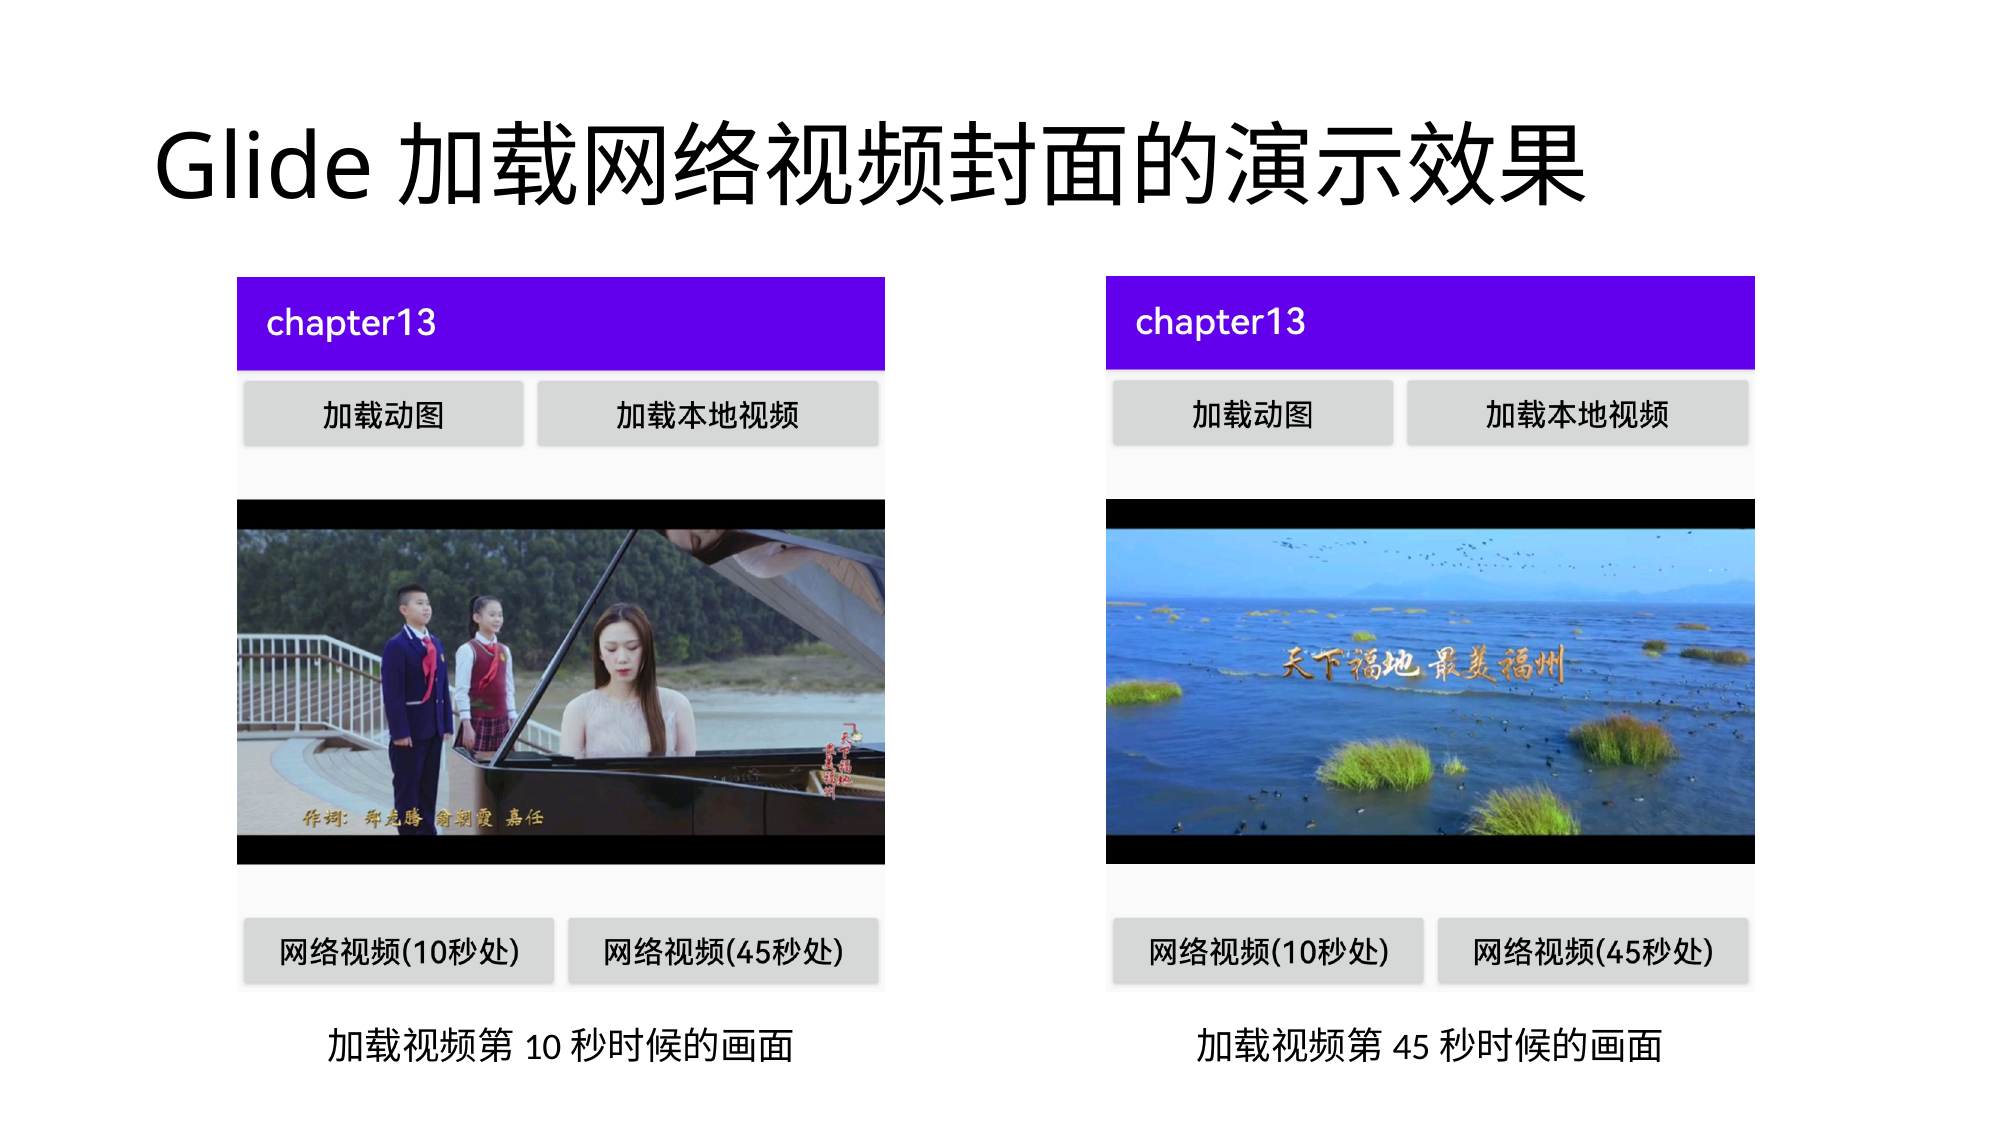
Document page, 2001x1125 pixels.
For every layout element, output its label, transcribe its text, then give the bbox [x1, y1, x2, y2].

title Glide加载网络视频封面的演示效果 [137, 59, 1863, 278]
text_box 加载视频第45秒时候的画面 [1181, 1014, 1680, 1075]
picture [1106, 276, 1755, 992]
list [237, 277, 885, 992]
text_box 加载视频第10秒时候的画面 [312, 1014, 811, 1075]
